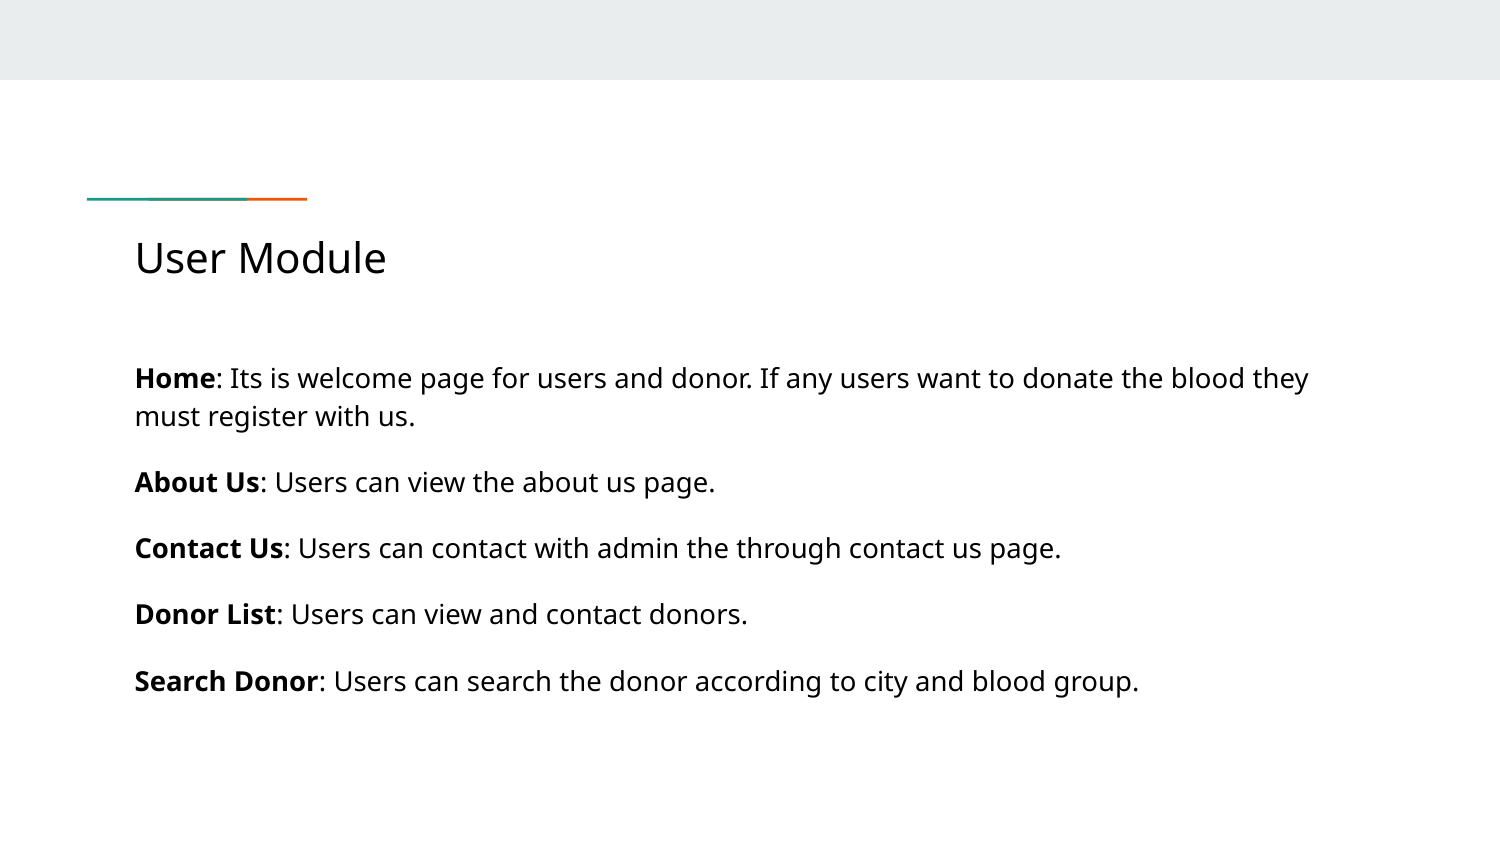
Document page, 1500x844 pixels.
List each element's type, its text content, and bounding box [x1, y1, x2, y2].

title User Module [119, 216, 1381, 305]
list Home: Its is welcome page for users and donor. If any users want to donate the blood they must register with us. About Us: Users can view the about us page. Contact Us: Users can contact with admin the through contact us page. Donor List: Users can view and contact donors. Search Donor: Users can search the donor according to city and blood group. [119, 341, 1381, 712]
